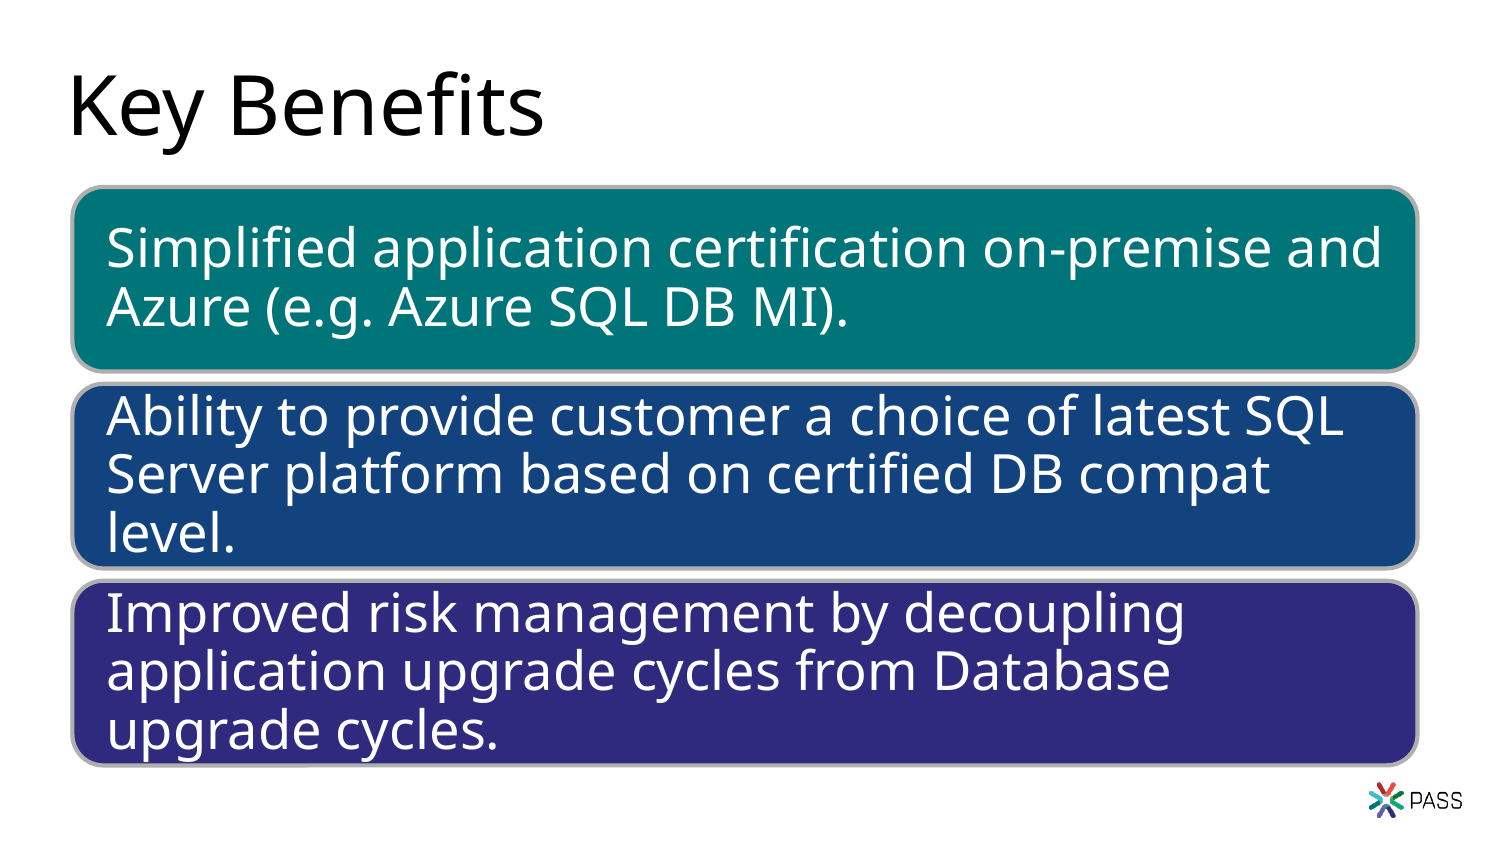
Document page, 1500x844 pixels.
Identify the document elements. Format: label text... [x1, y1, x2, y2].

picture [1367, 780, 1463, 820]
title Key Benefits [51, 71, 1435, 173]
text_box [72, 142, 1418, 810]
